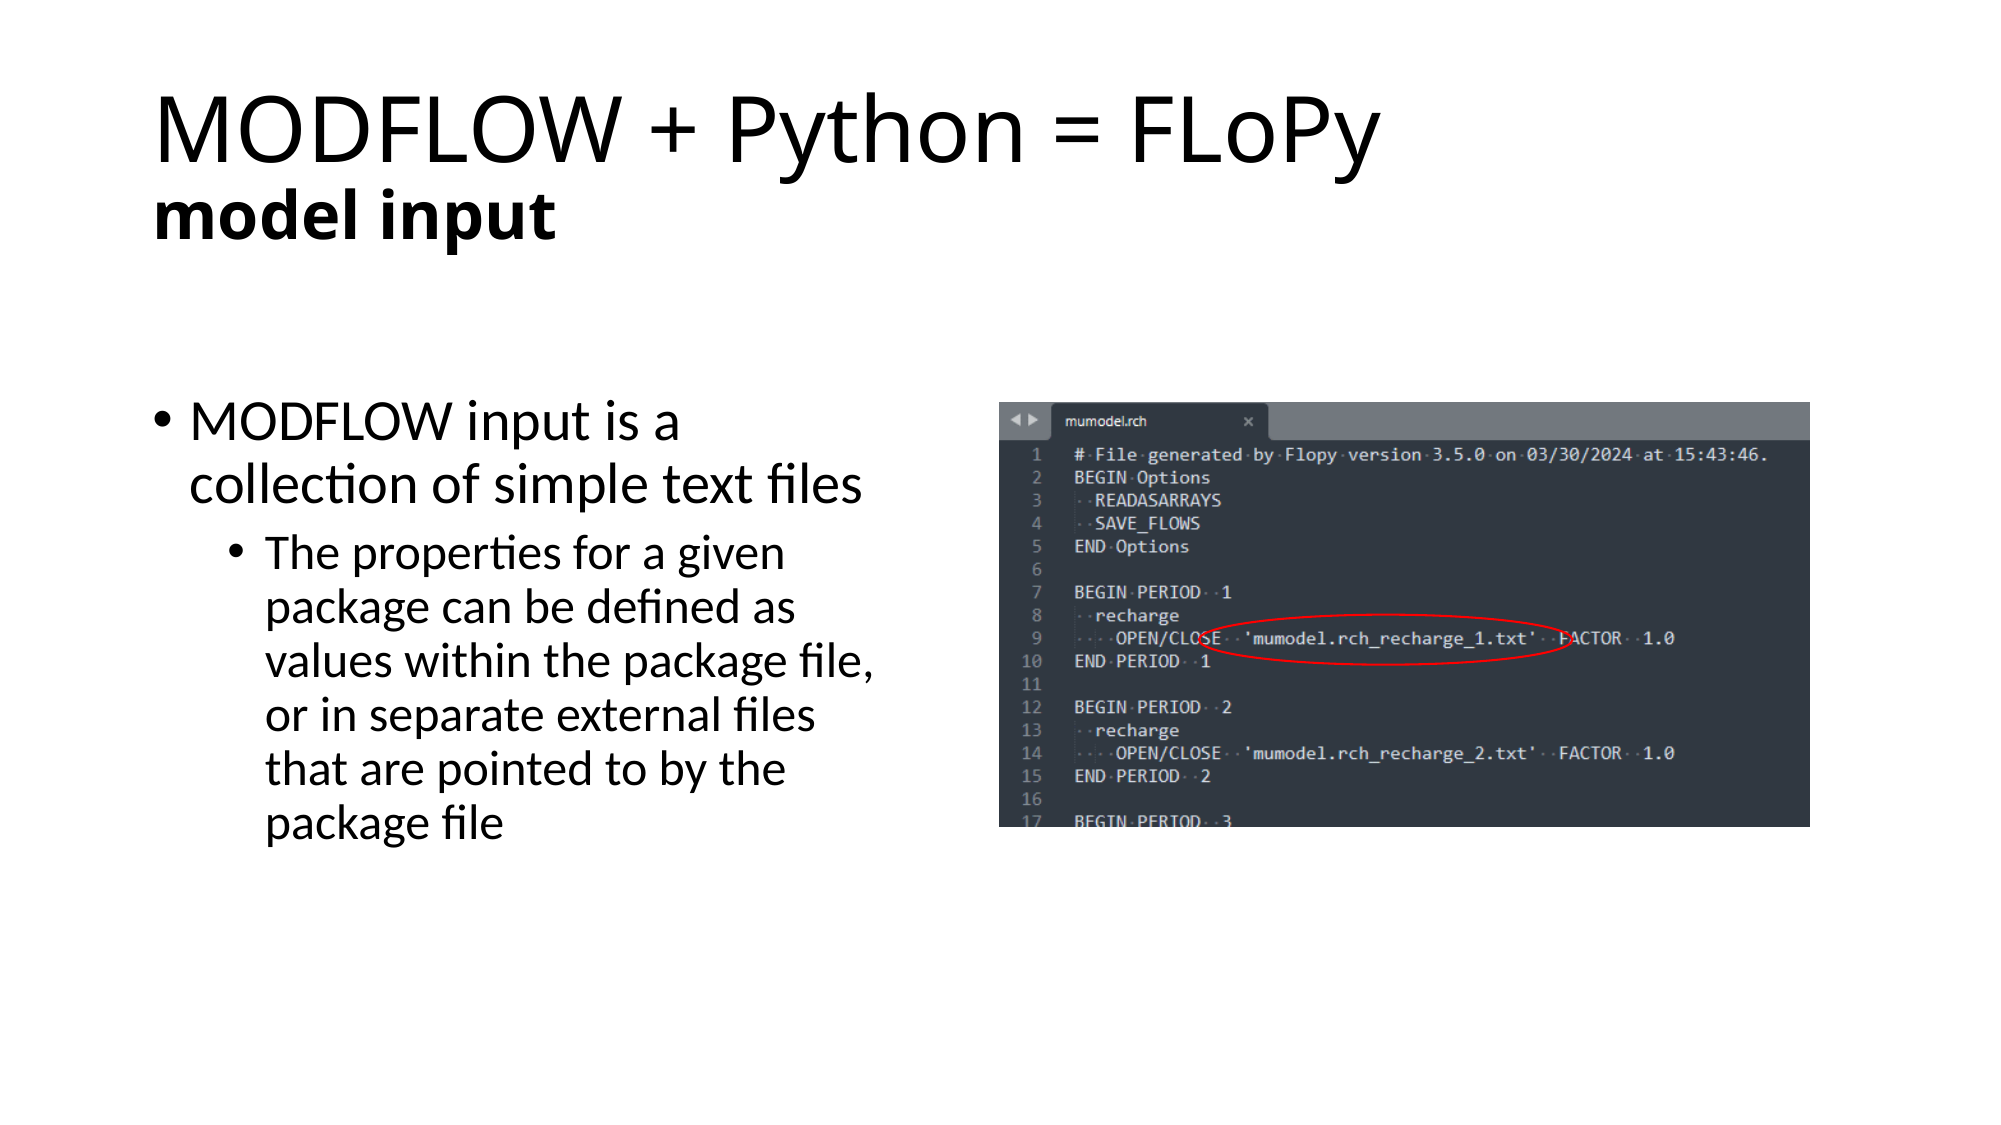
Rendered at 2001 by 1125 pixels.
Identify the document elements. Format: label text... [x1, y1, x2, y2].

picture [999, 402, 1810, 827]
title MODFLOW + Python = FLoPy model input [137, 59, 1863, 278]
list MODFLOW input is a collection of simple text files The properties for a given package can be defined as values within the package file, or in separate external files that are pointed to by the package file [137, 382, 896, 1014]
